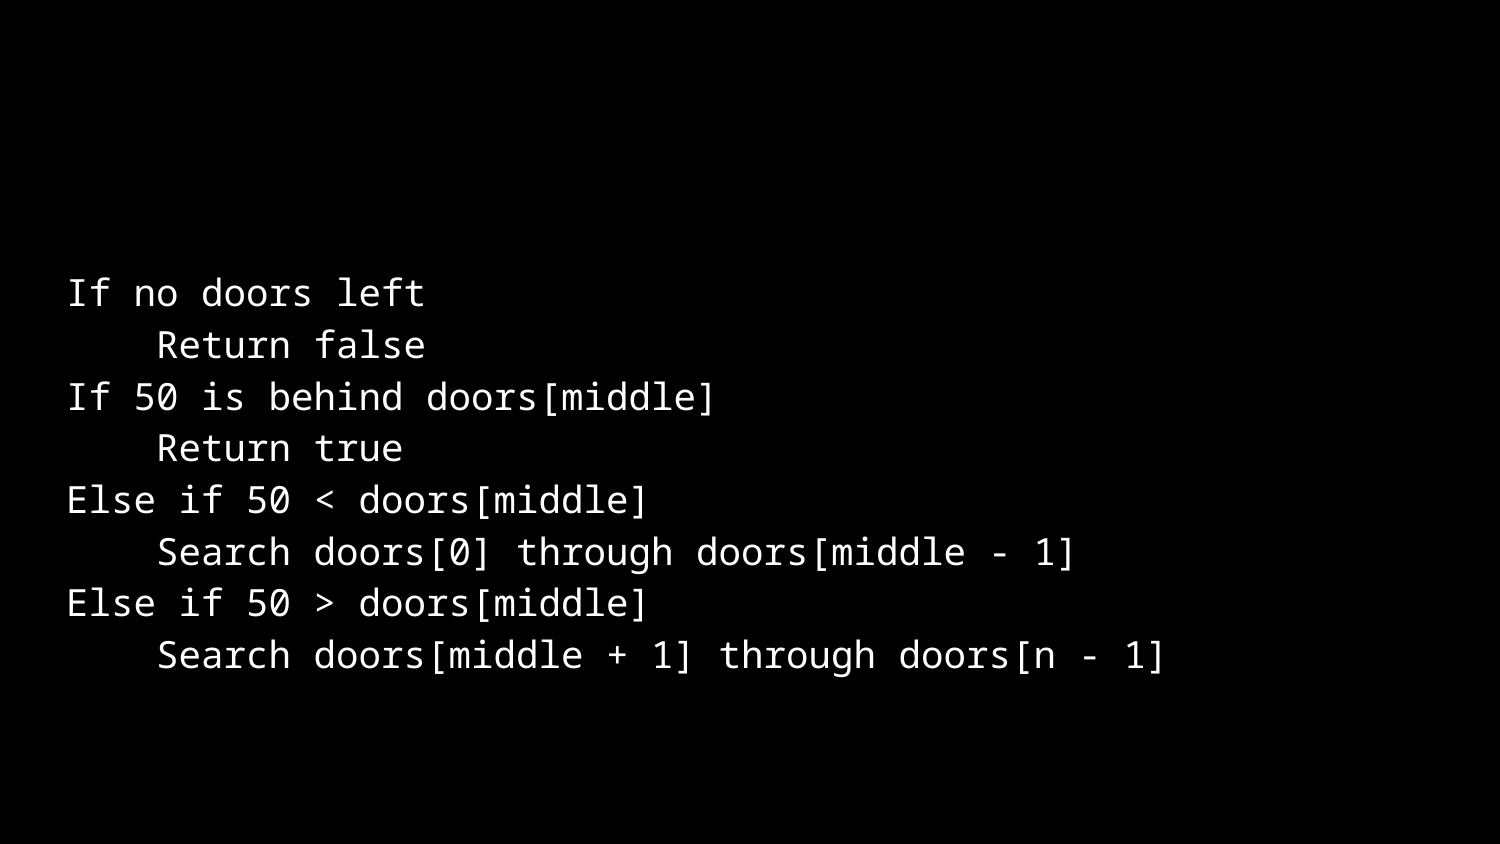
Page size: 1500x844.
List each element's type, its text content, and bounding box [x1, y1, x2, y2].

list If no doors left Return false If 50 is behind doors[middle] Return true Else if 50 < doors[middle] Search doors[0] through doors[middle - 1] Else if 50 > doors[middle] Search doors[middle + 1] through doors[n - 1] [51, 189, 1449, 750]
